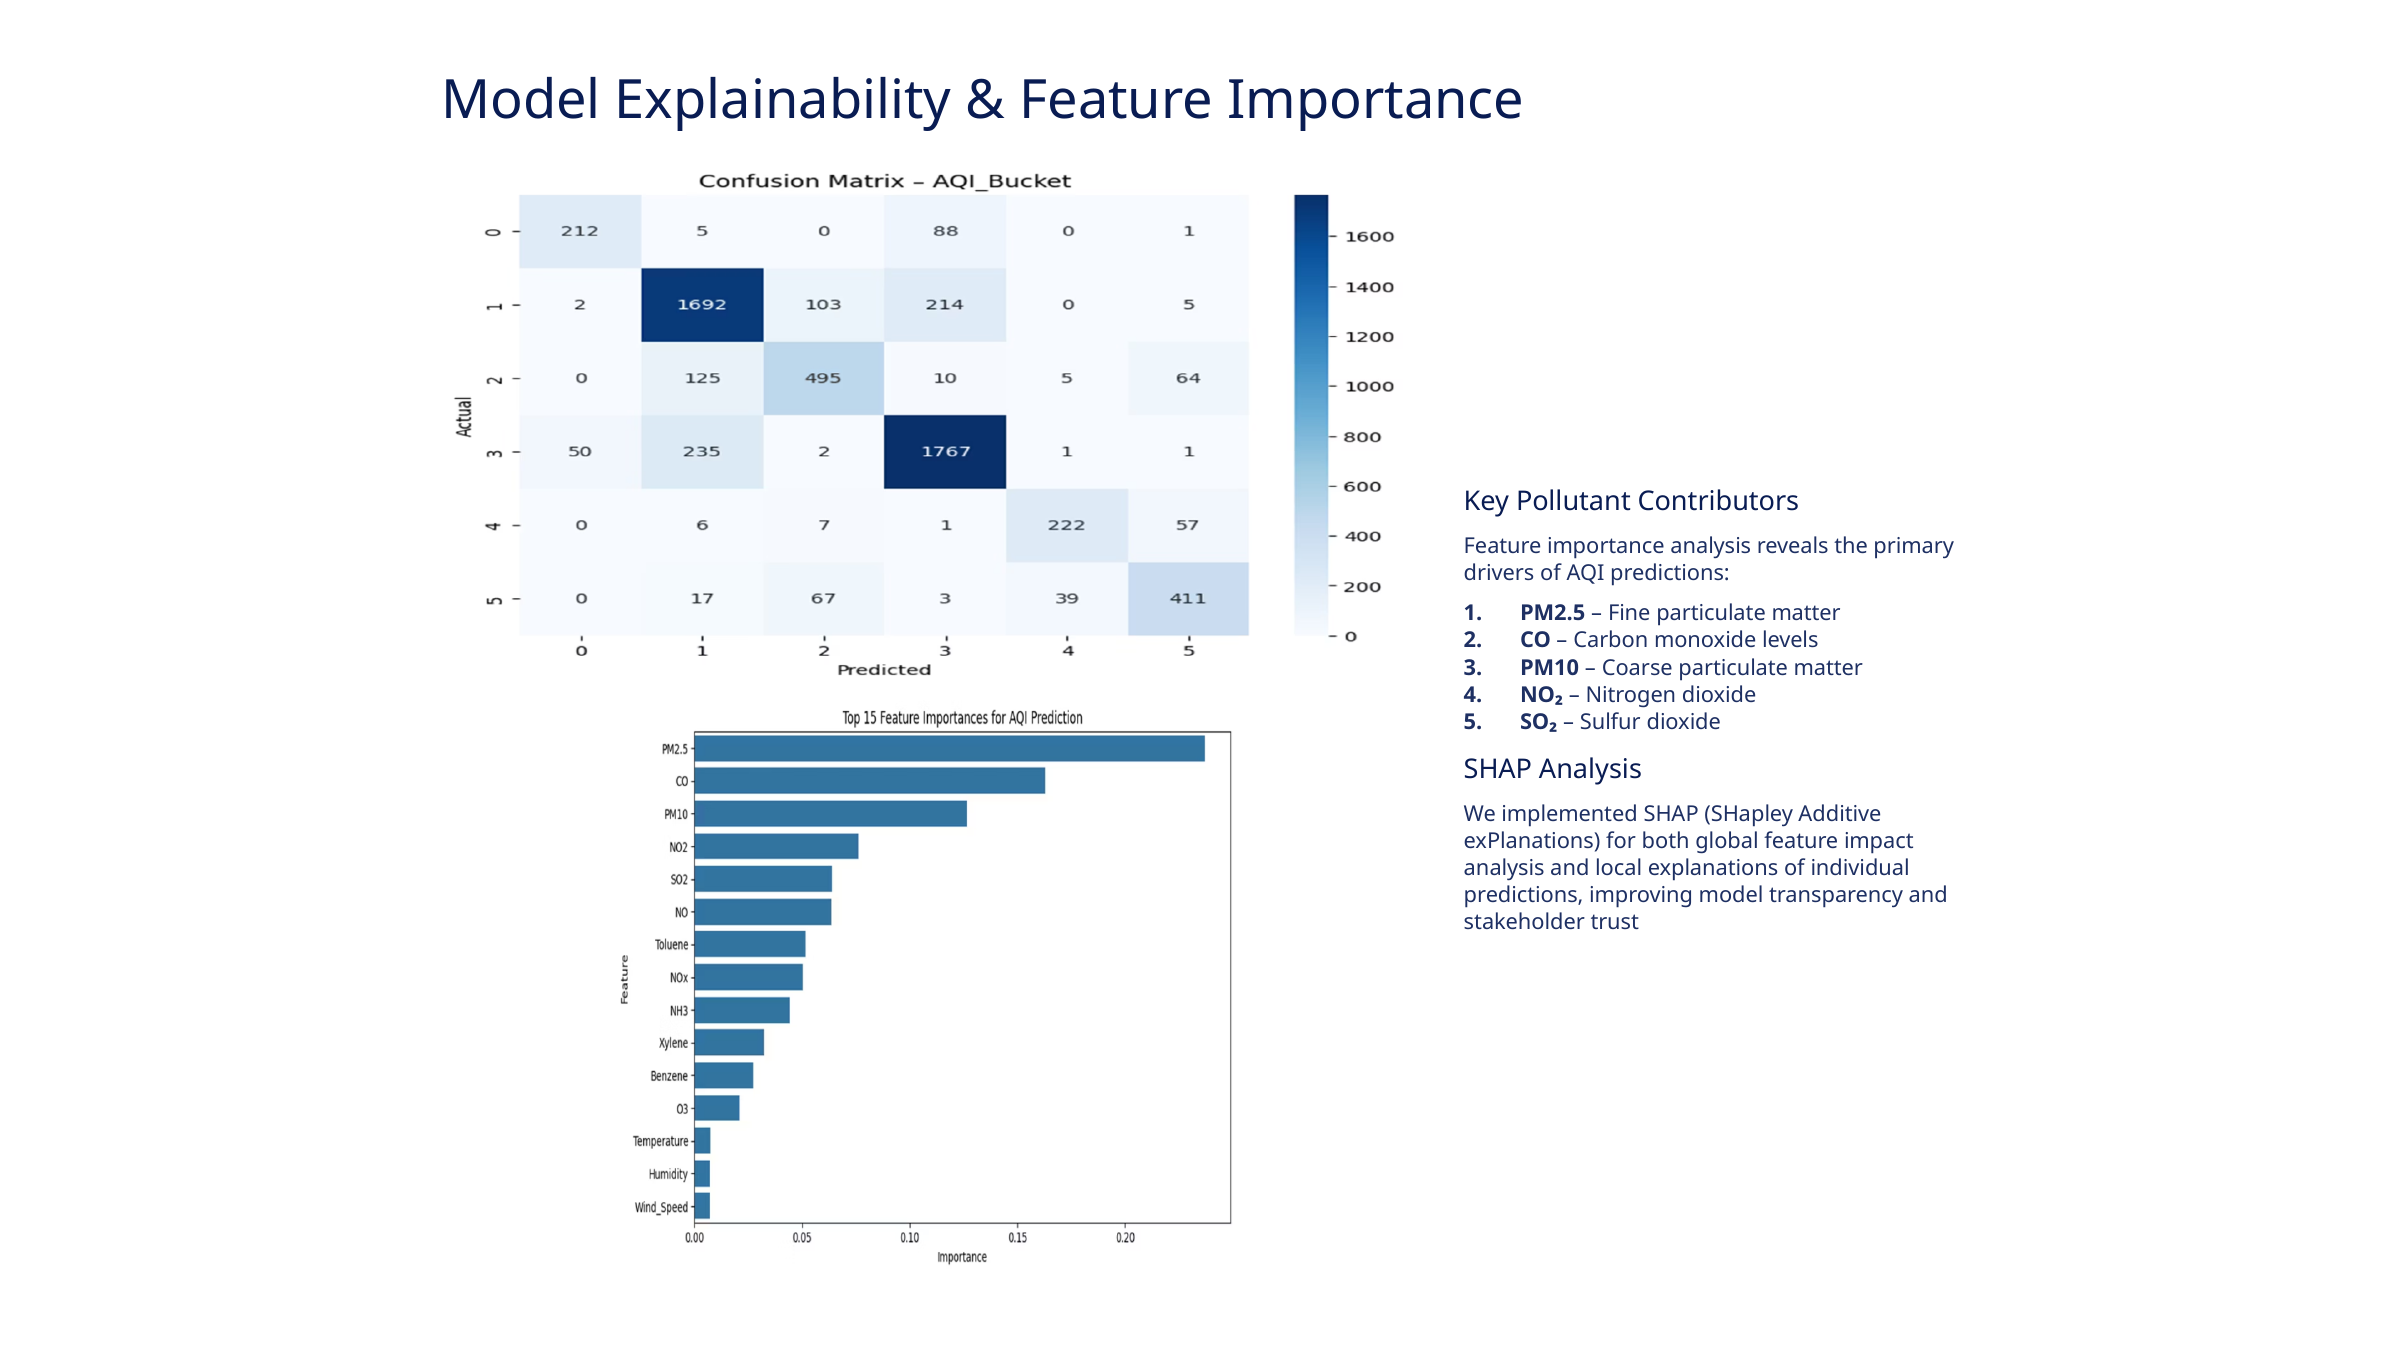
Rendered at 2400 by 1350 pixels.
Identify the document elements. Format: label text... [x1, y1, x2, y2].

text_box Key Pollutant Contributors [1463, 482, 1808, 518]
text_box We implemented SHAP (SHapley Additive exPlanations) for both global feature impact analysis and local explanations of individual predictions, improving model transparency and stakeholder trust [1463, 798, 1961, 939]
text_box Feature importance analysis reveals the primary drivers of AQI predictions: [1463, 530, 1961, 587]
picture [440, 164, 1409, 686]
picture [613, 700, 1236, 1274]
text_box PM2.5 – Fine particulate matter CO – Carbon monoxide levels PM10 – Coarse particulate matter NO₂ – Nitrogen dioxide SO₂ – Sulfur dioxide [1463, 598, 1961, 739]
text_box SHAP Analysis [1463, 751, 1739, 786]
text_box Model Explainability & Feature Importance [440, 61, 1541, 131]
